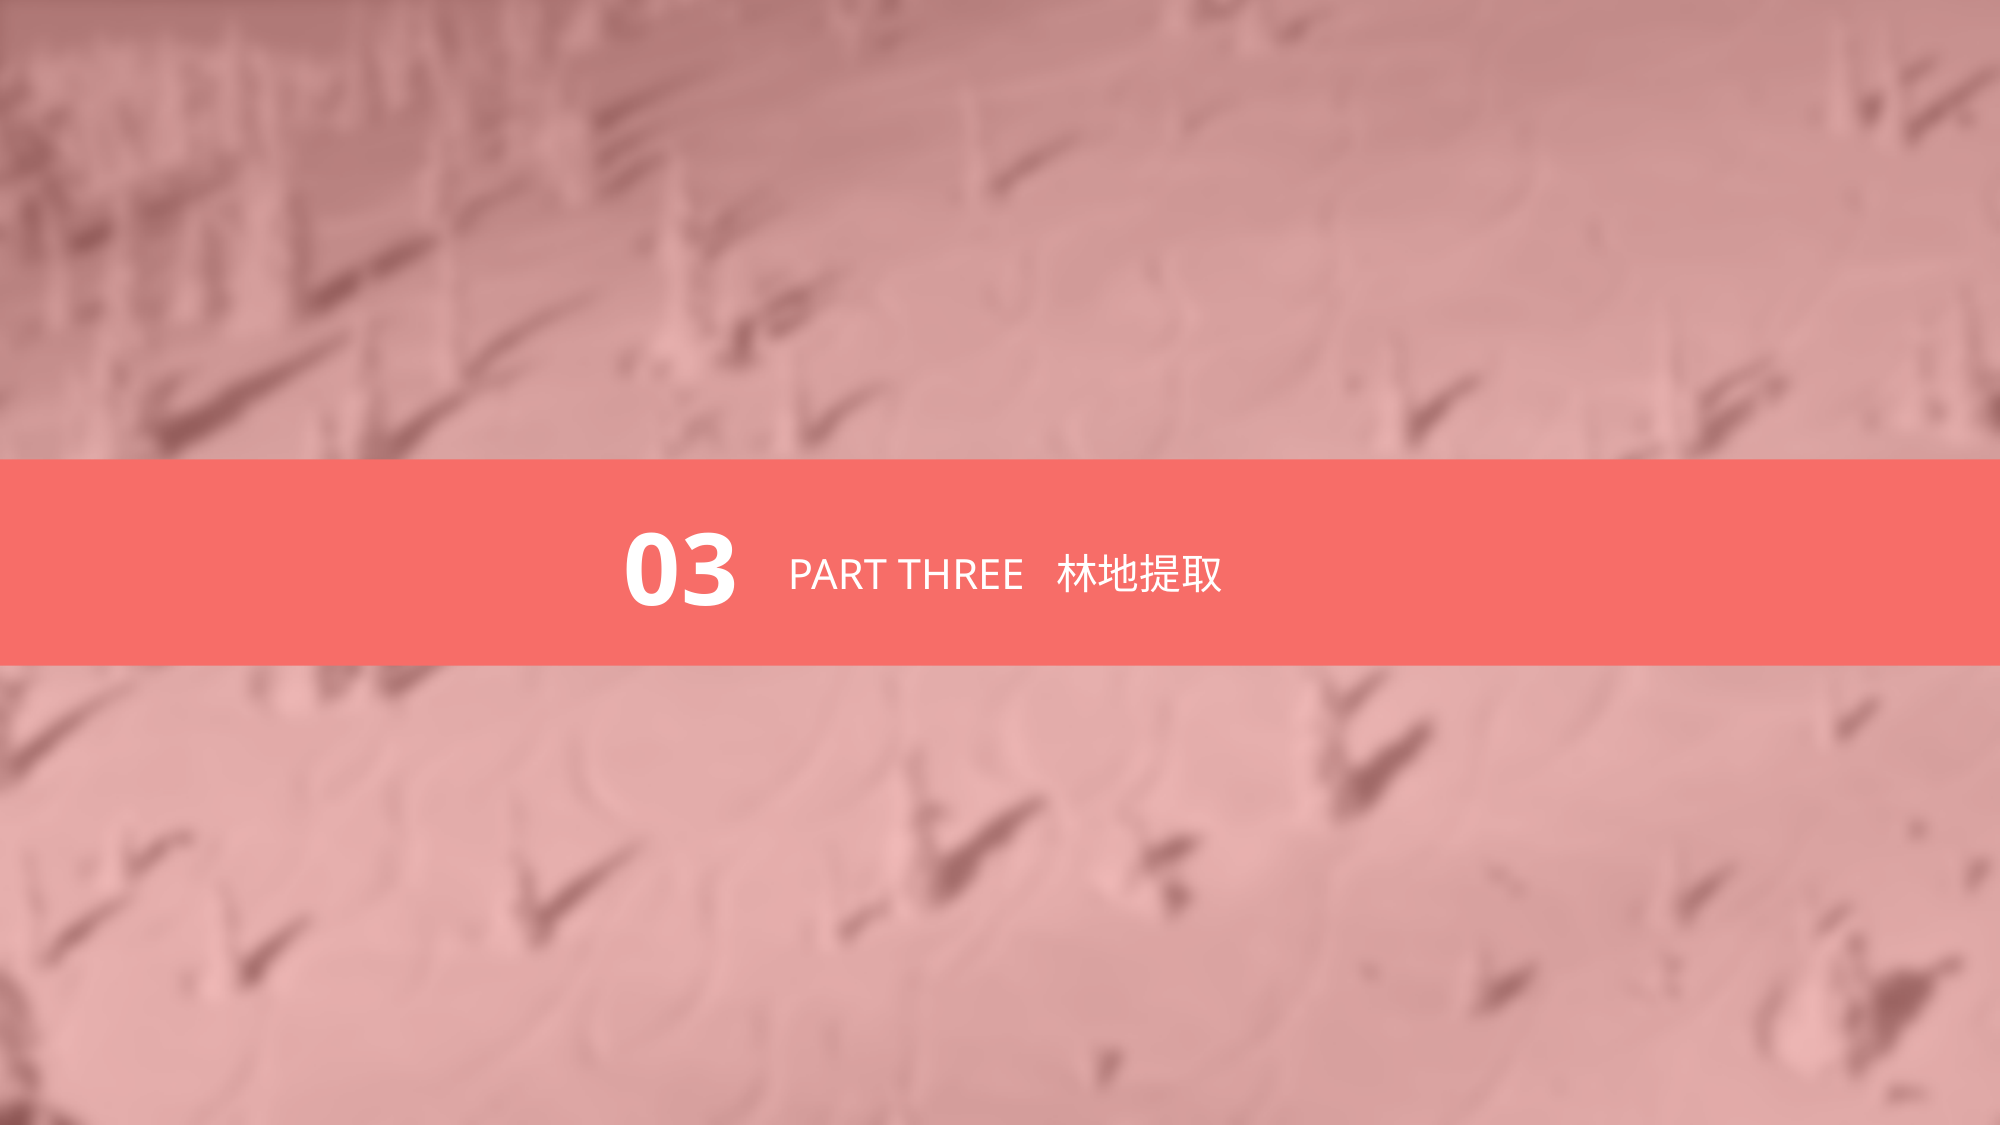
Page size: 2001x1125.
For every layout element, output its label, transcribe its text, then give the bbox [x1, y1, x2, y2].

text_box 03 [609, 497, 754, 633]
text_box PART THREE 林地提取 [773, 525, 1483, 606]
text_box [0, 458, 2000, 667]
